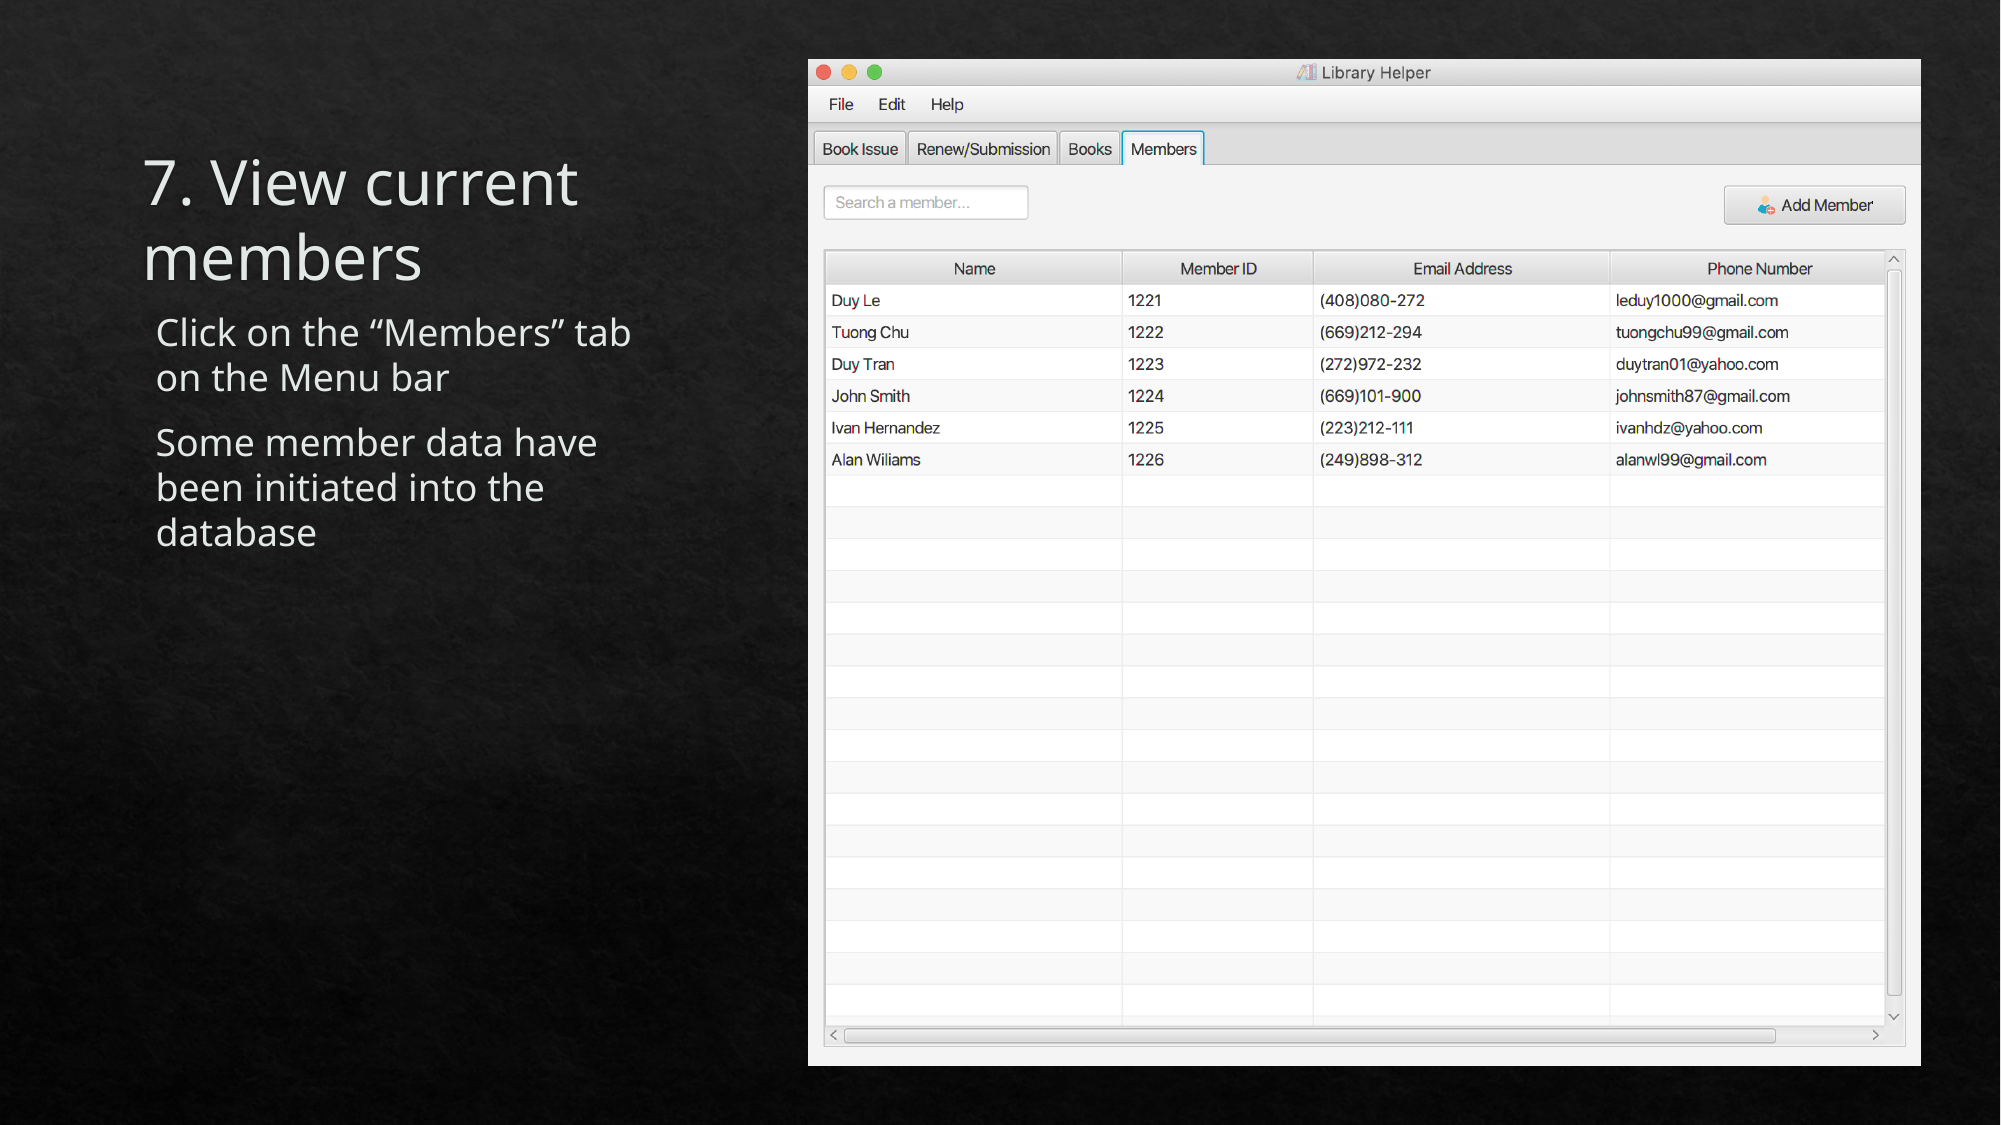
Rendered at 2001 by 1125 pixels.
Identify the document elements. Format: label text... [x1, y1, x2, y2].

picture [808, 59, 1921, 1066]
text_box Click on the “Members” tab on the Menu bar Some member data have been initiated into the database [140, 301, 692, 663]
text_box [0, 0, 2000, 1125]
title 7. View current members [127, 105, 705, 331]
